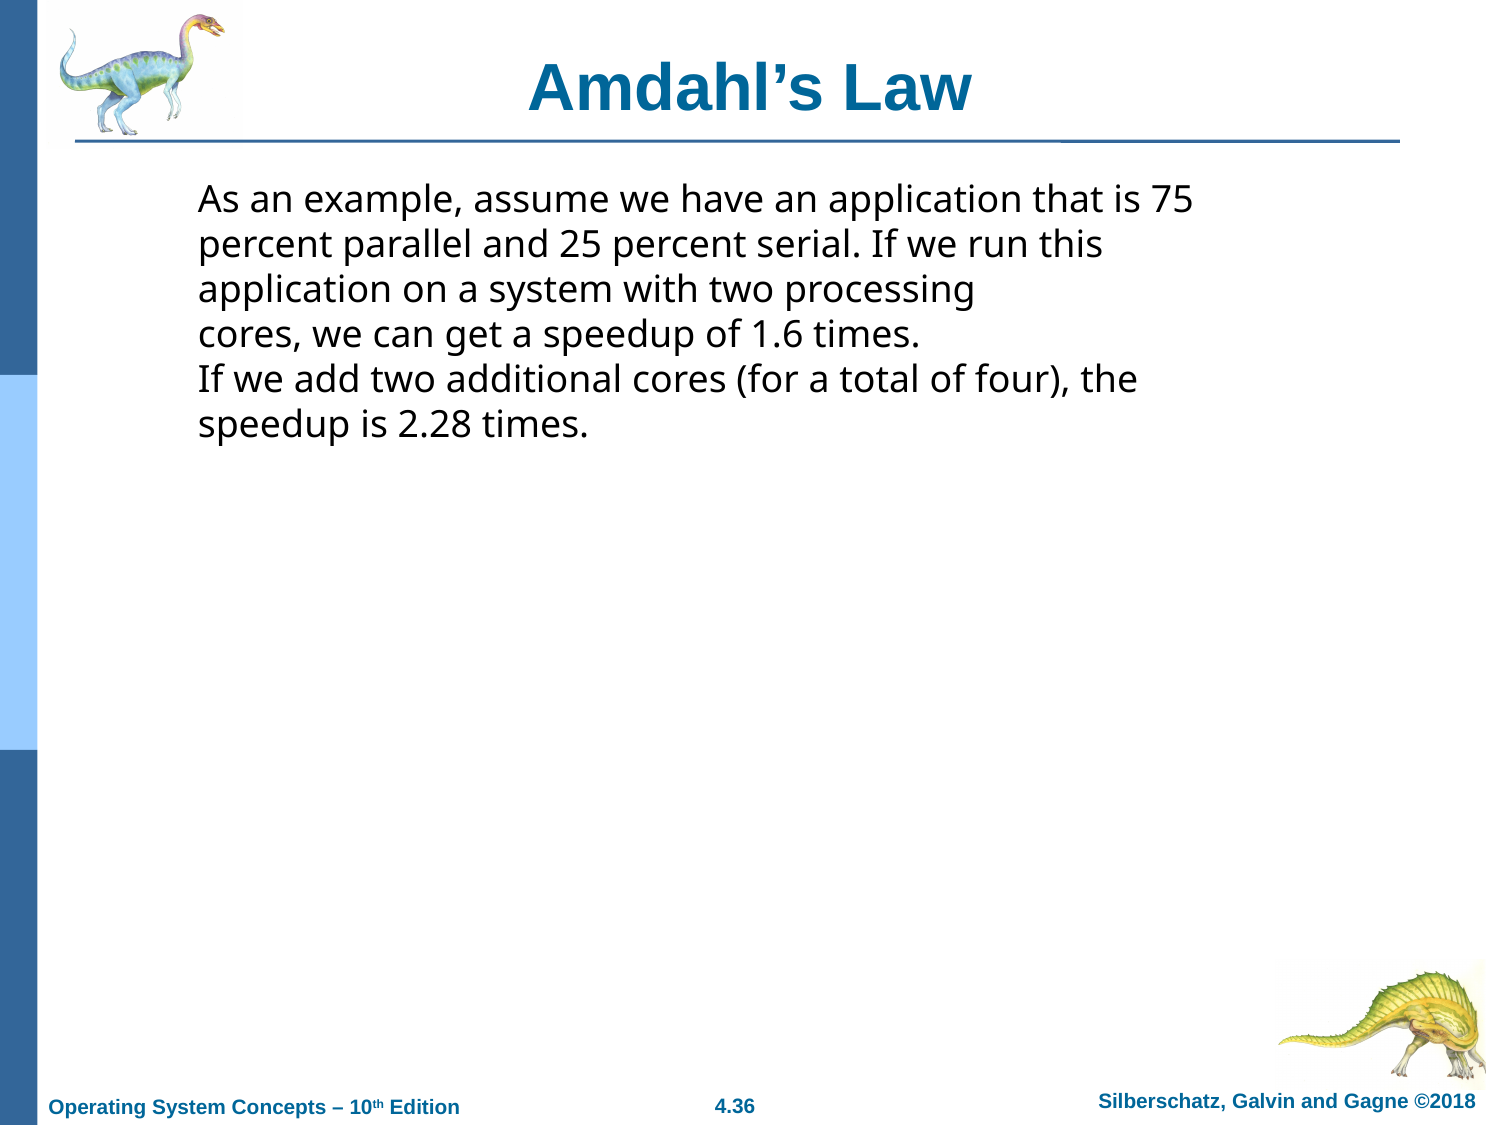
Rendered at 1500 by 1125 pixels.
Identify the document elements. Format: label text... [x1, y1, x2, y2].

picture [1275, 959, 1486, 1090]
text_box As an example, assume we have an application that is 75 percent parallel and 25 percent serial. If we run this application on a system with two processing cores, we can get a speedup of 1.6 times. If we add two additional cores (for a total of four), the speedup is 2.28 times. [183, 167, 1241, 453]
picture [46, 0, 243, 149]
title Amdahl’s Law [75, 36, 1425, 132]
